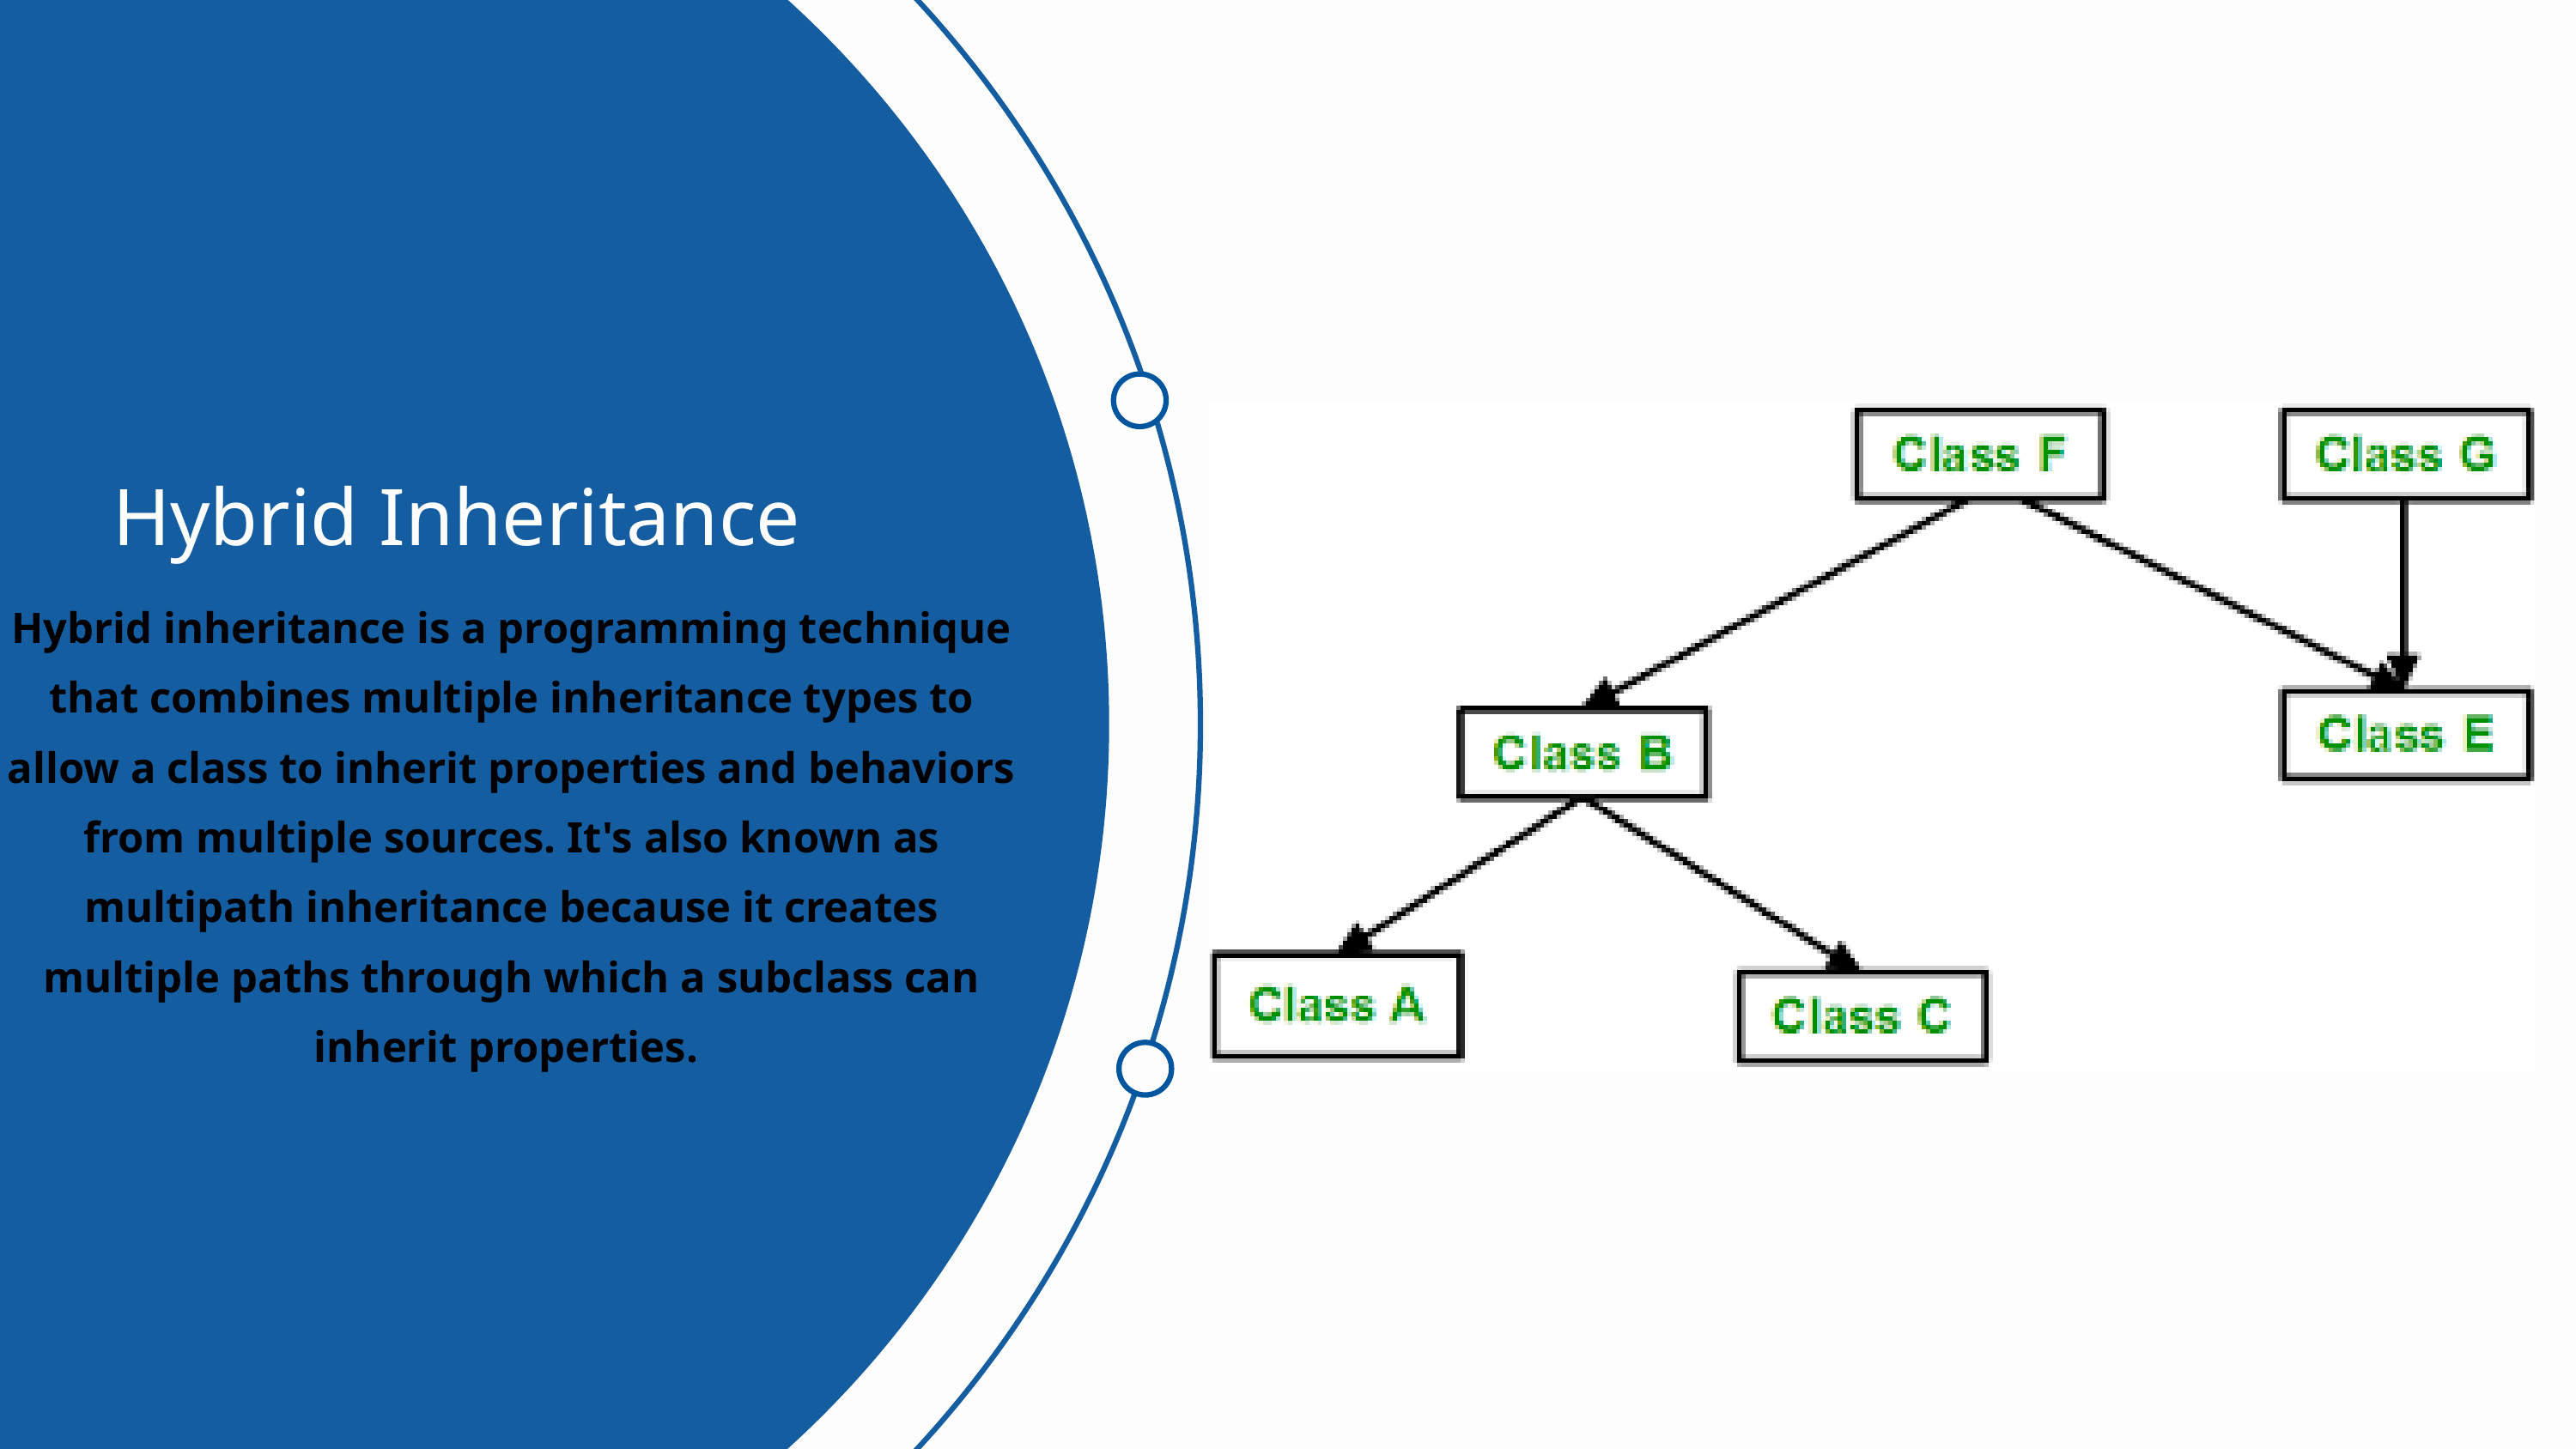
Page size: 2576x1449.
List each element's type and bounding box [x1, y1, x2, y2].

text_box [0, 0, 1109, 1449]
text_box [1116, 0, 1201, 1449]
text_box [1118, 1042, 1172, 1095]
text_box [1209, 400, 2535, 1071]
text_box [1113, 373, 1167, 427]
